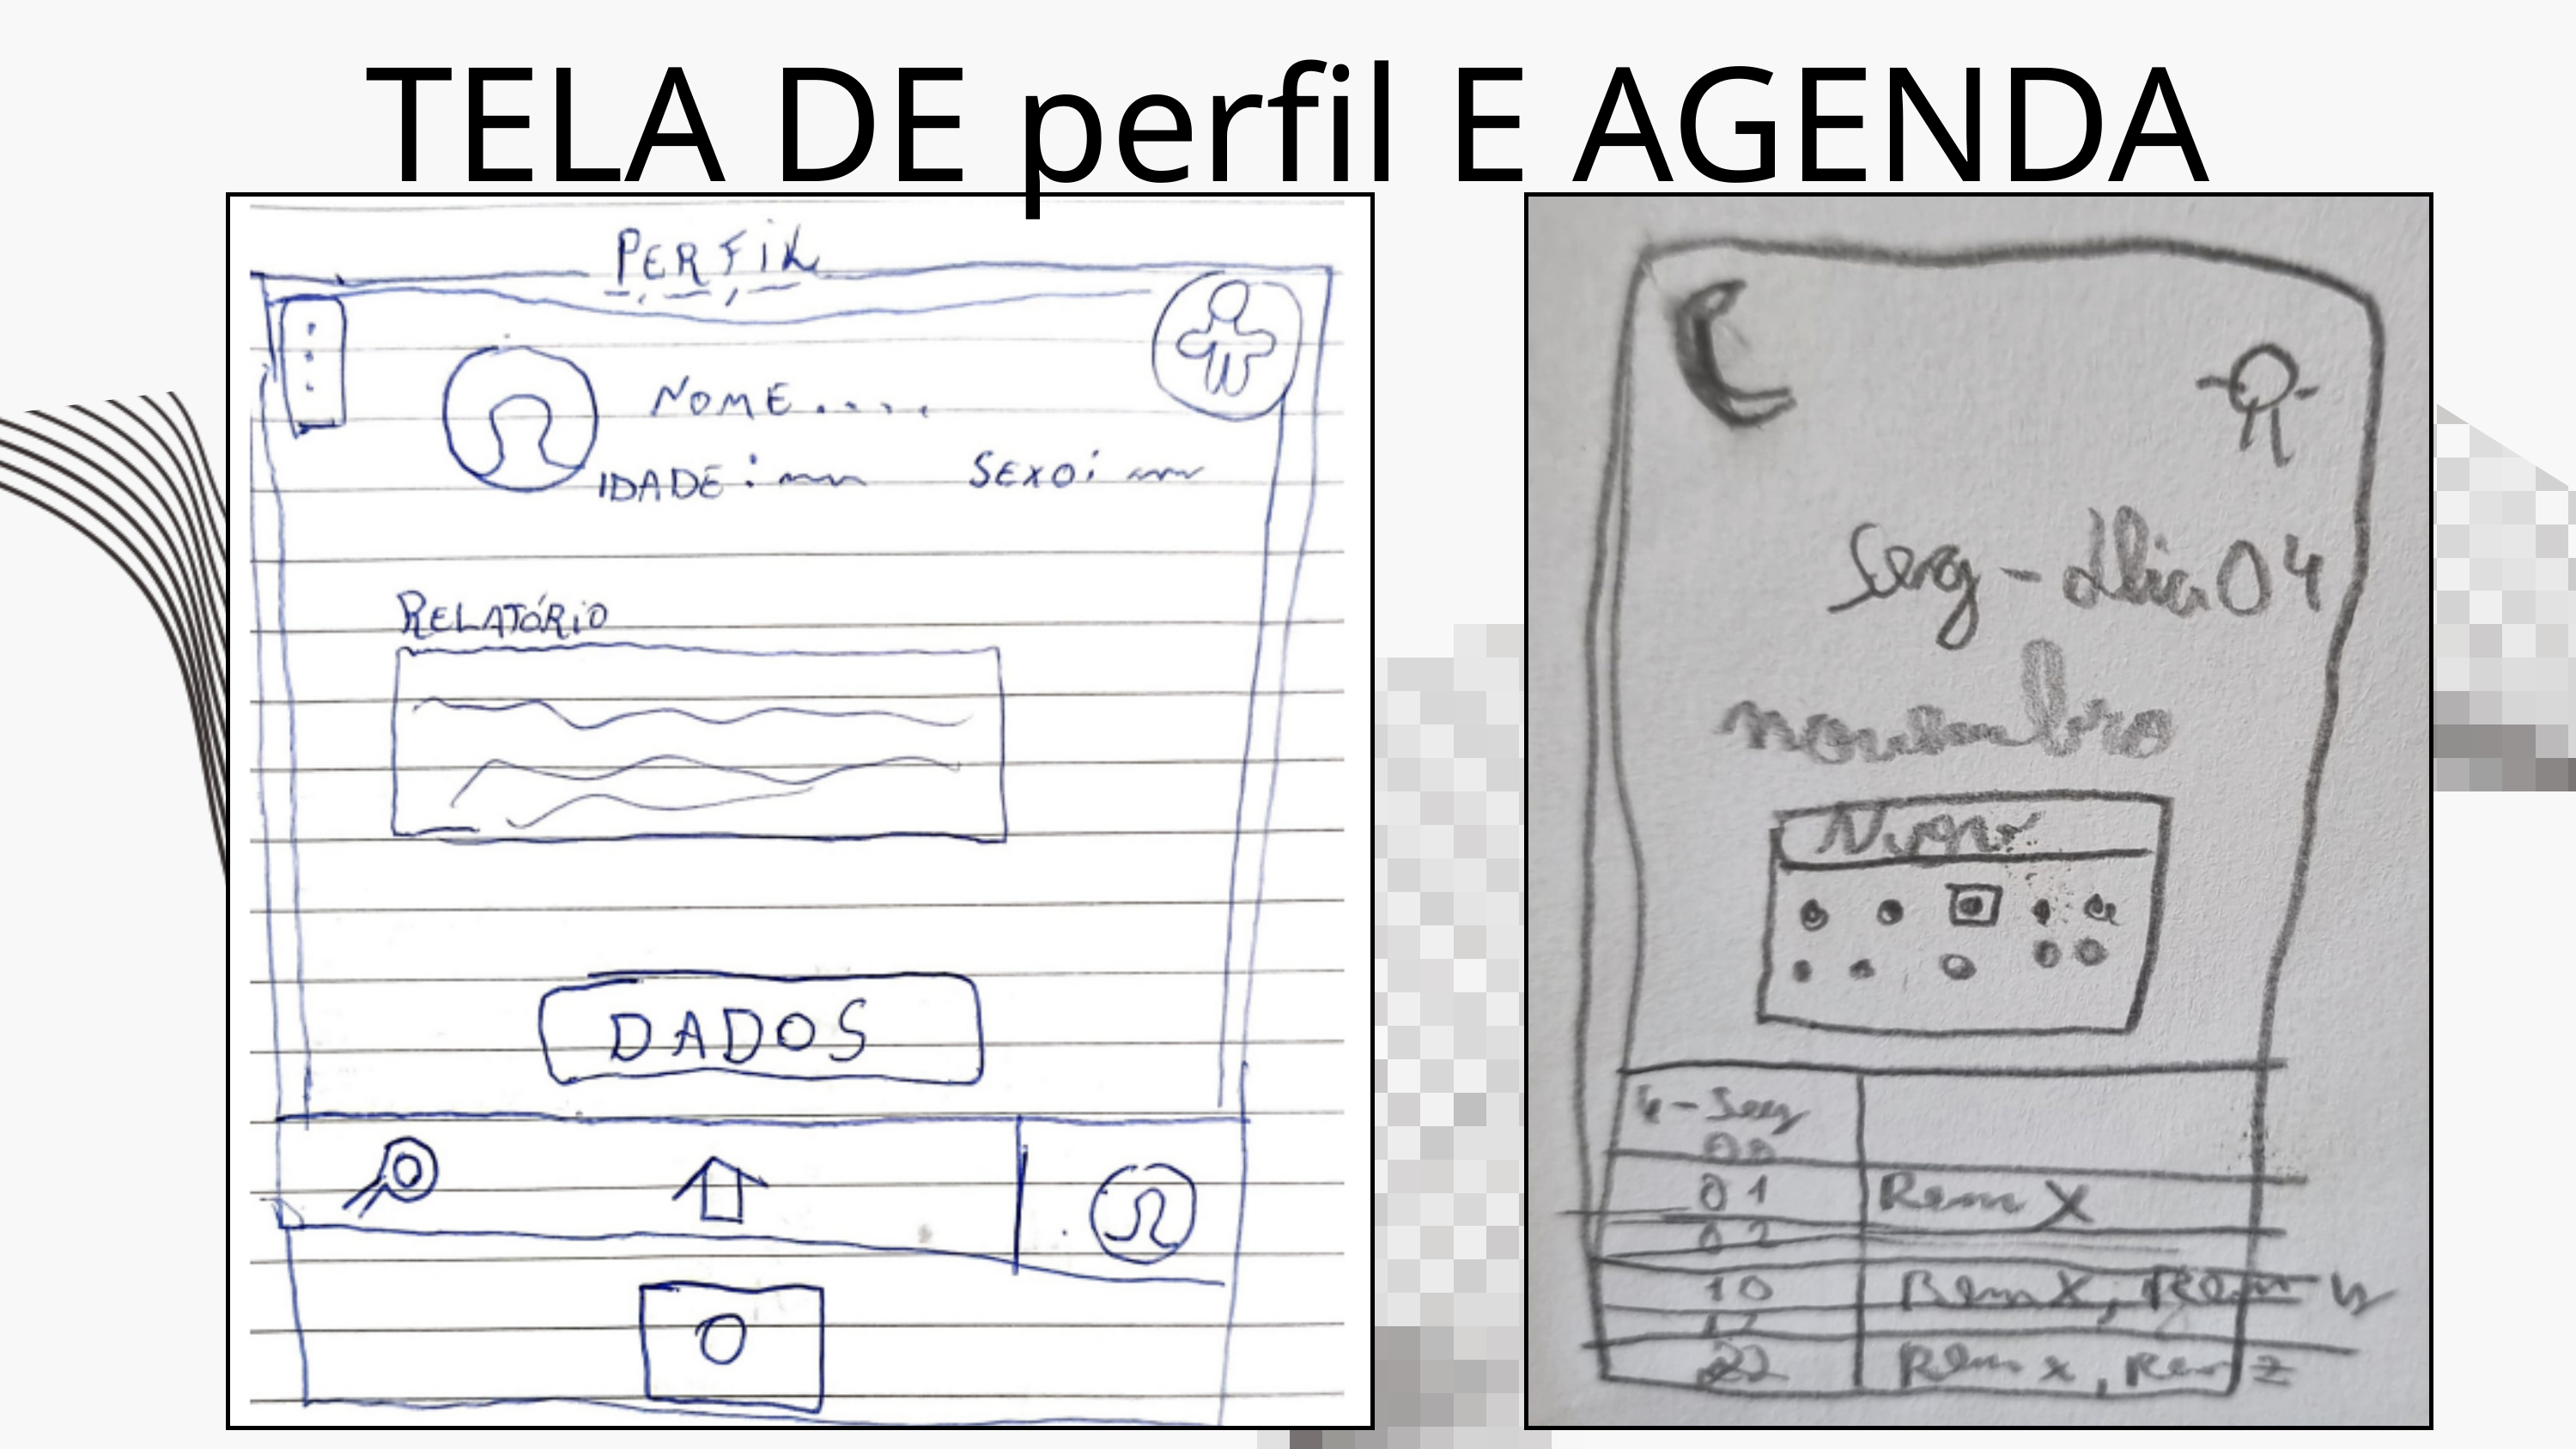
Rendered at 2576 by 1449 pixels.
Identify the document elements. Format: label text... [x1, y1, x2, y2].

text_box [1526, 214, 2432, 1428]
text_box [228, 214, 1373, 1428]
text_box [712, 214, 2576, 1449]
text_box TELA DE perfil E AGENDA [0, 0, 2576, 214]
text_box [0, 384, 228, 1449]
